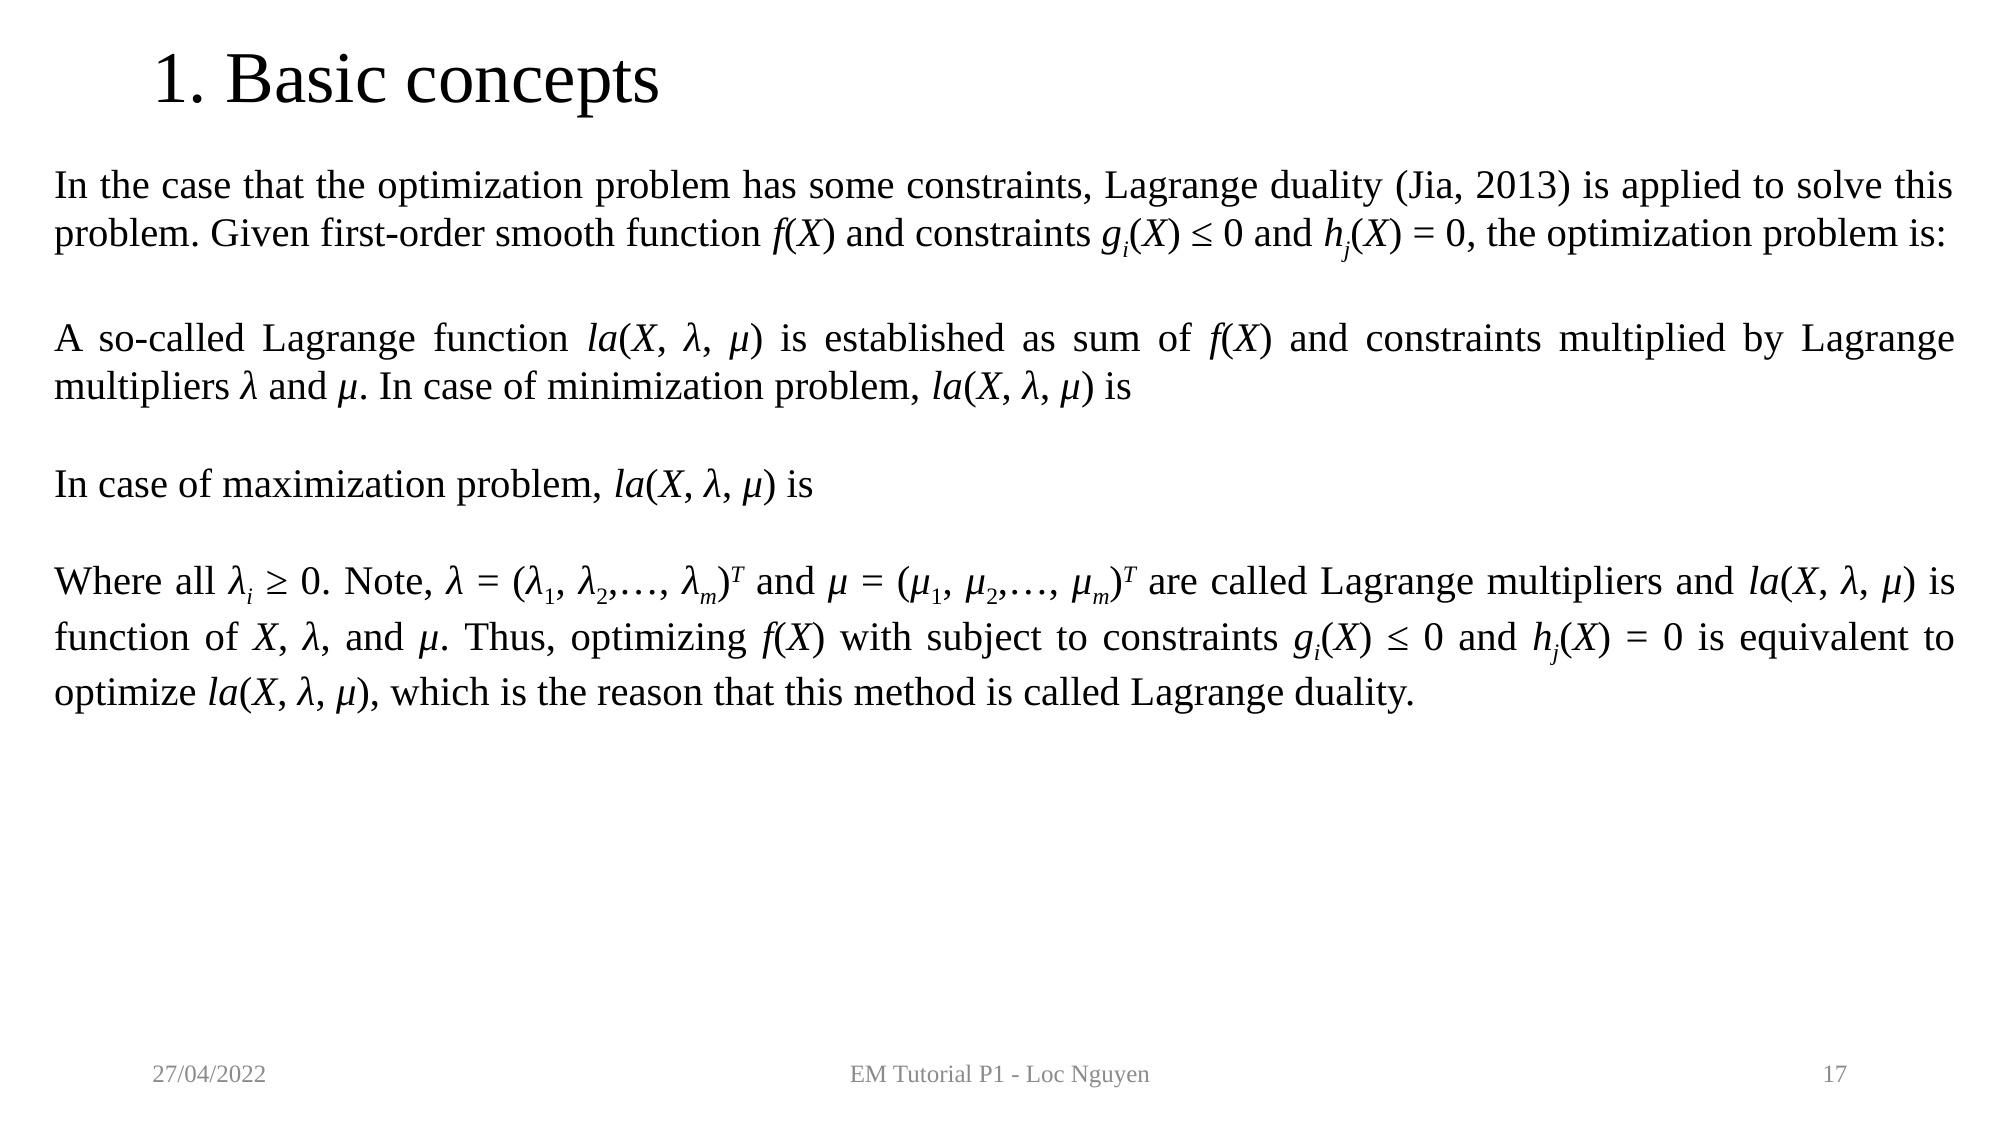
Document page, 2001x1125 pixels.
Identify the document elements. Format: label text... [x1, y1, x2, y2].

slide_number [137, 1042, 588, 1103]
slide_number 17 [1412, 1042, 1863, 1103]
footer EM Tutorial P1 - Loc Nguyen [662, 1042, 1338, 1103]
title 1. Basic concepts [137, 19, 1863, 128]
